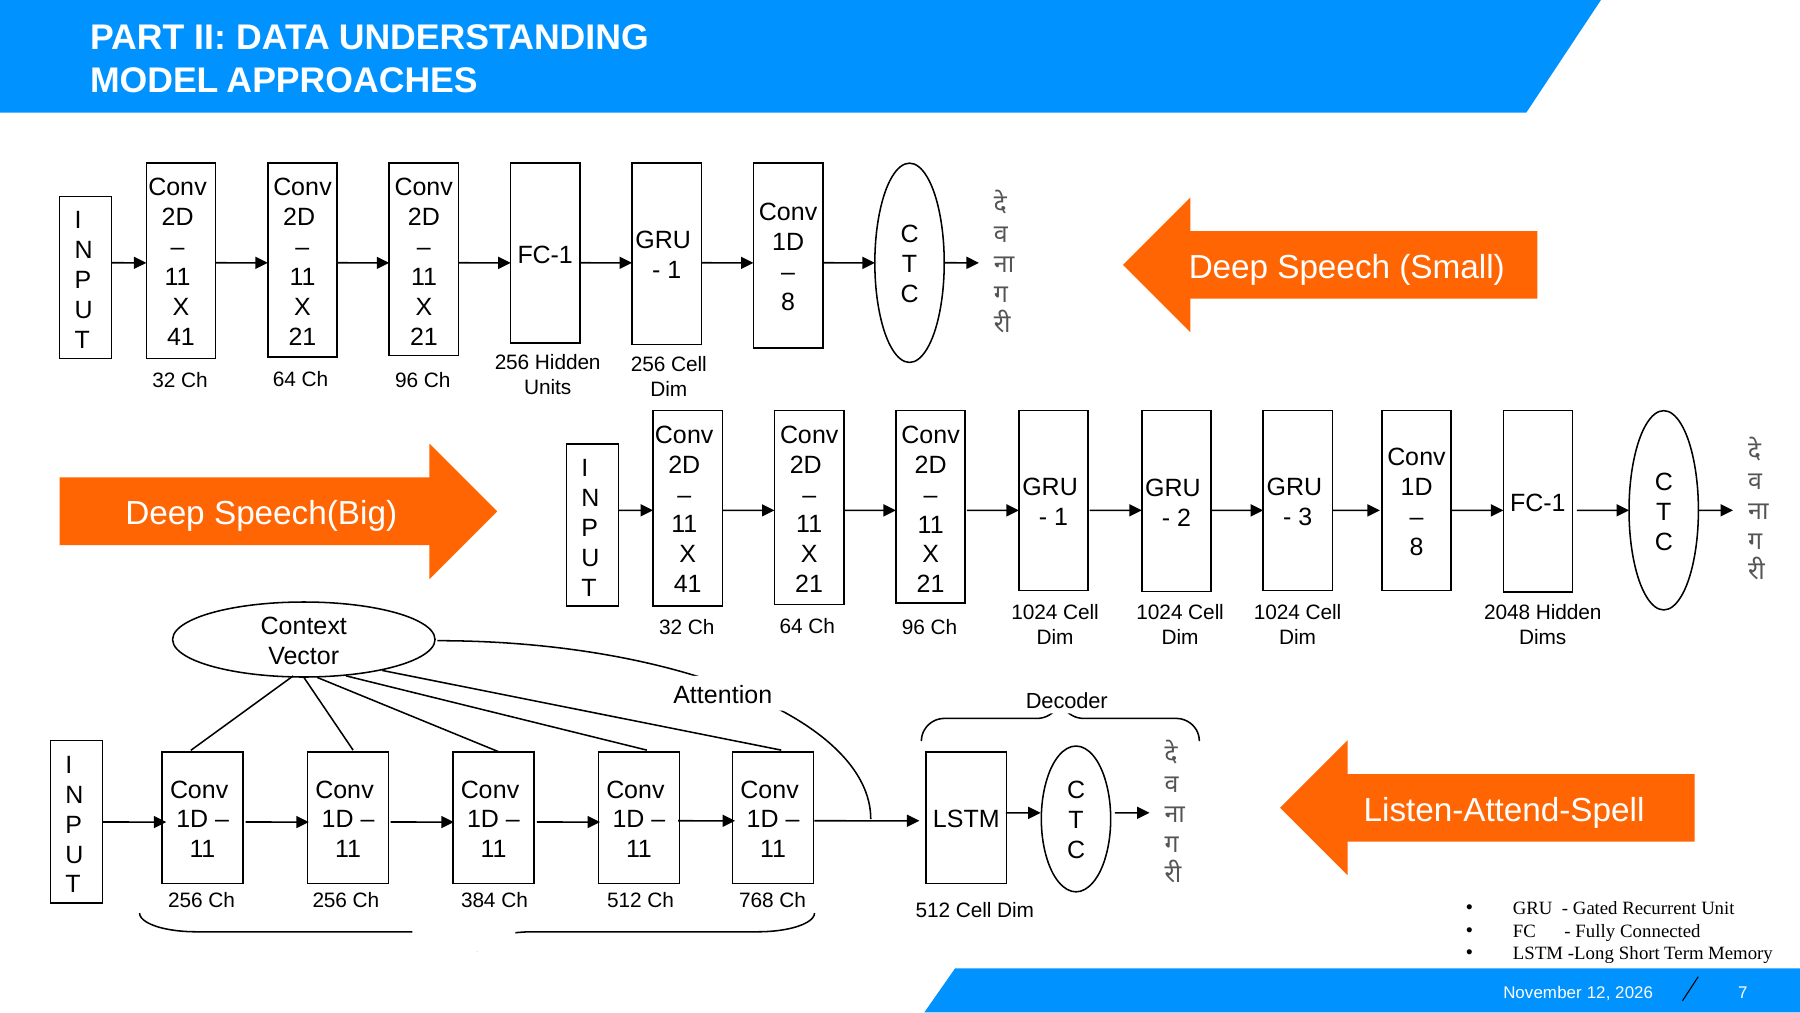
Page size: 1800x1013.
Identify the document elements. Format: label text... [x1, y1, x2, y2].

text_box CTC [1695, 467, 1699, 554]
text_box [107, 101, 1083, 163]
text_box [59, 163, 1695, 876]
text_box GRU - Gated Recurrent Unit FC - Fully Connected LSTM -Long Short Term Memory [1450, 884, 1800, 975]
text_box देवनागरी [1733, 427, 1786, 594]
list Part II: Data Understanding Model Approaches [90, 13, 1511, 100]
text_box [50, 602, 1202, 952]
text_box [1698, 504, 1733, 517]
